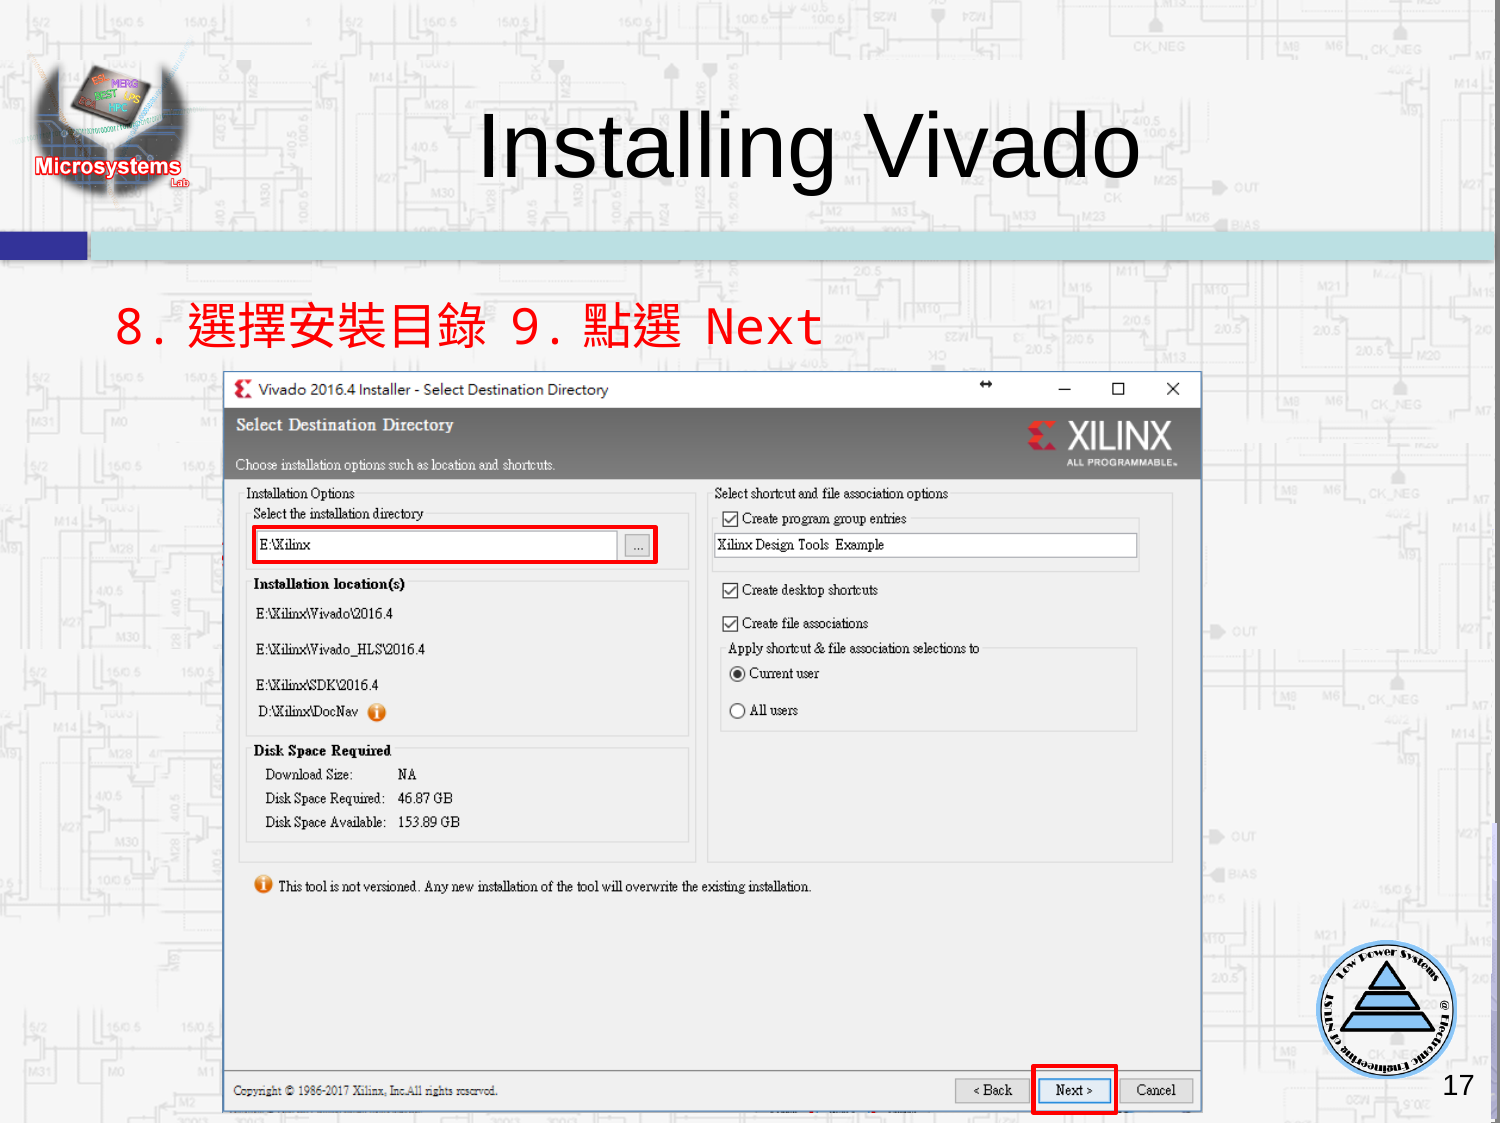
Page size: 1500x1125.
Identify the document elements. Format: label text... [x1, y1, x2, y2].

text_box Installing Vivado [218, 78, 1402, 266]
picture [0, 0, 1500, 1123]
text_box 8.選擇安裝目錄 9.點選 Next [100, 286, 1353, 362]
slide_number 17 [1207, 1058, 1491, 1114]
